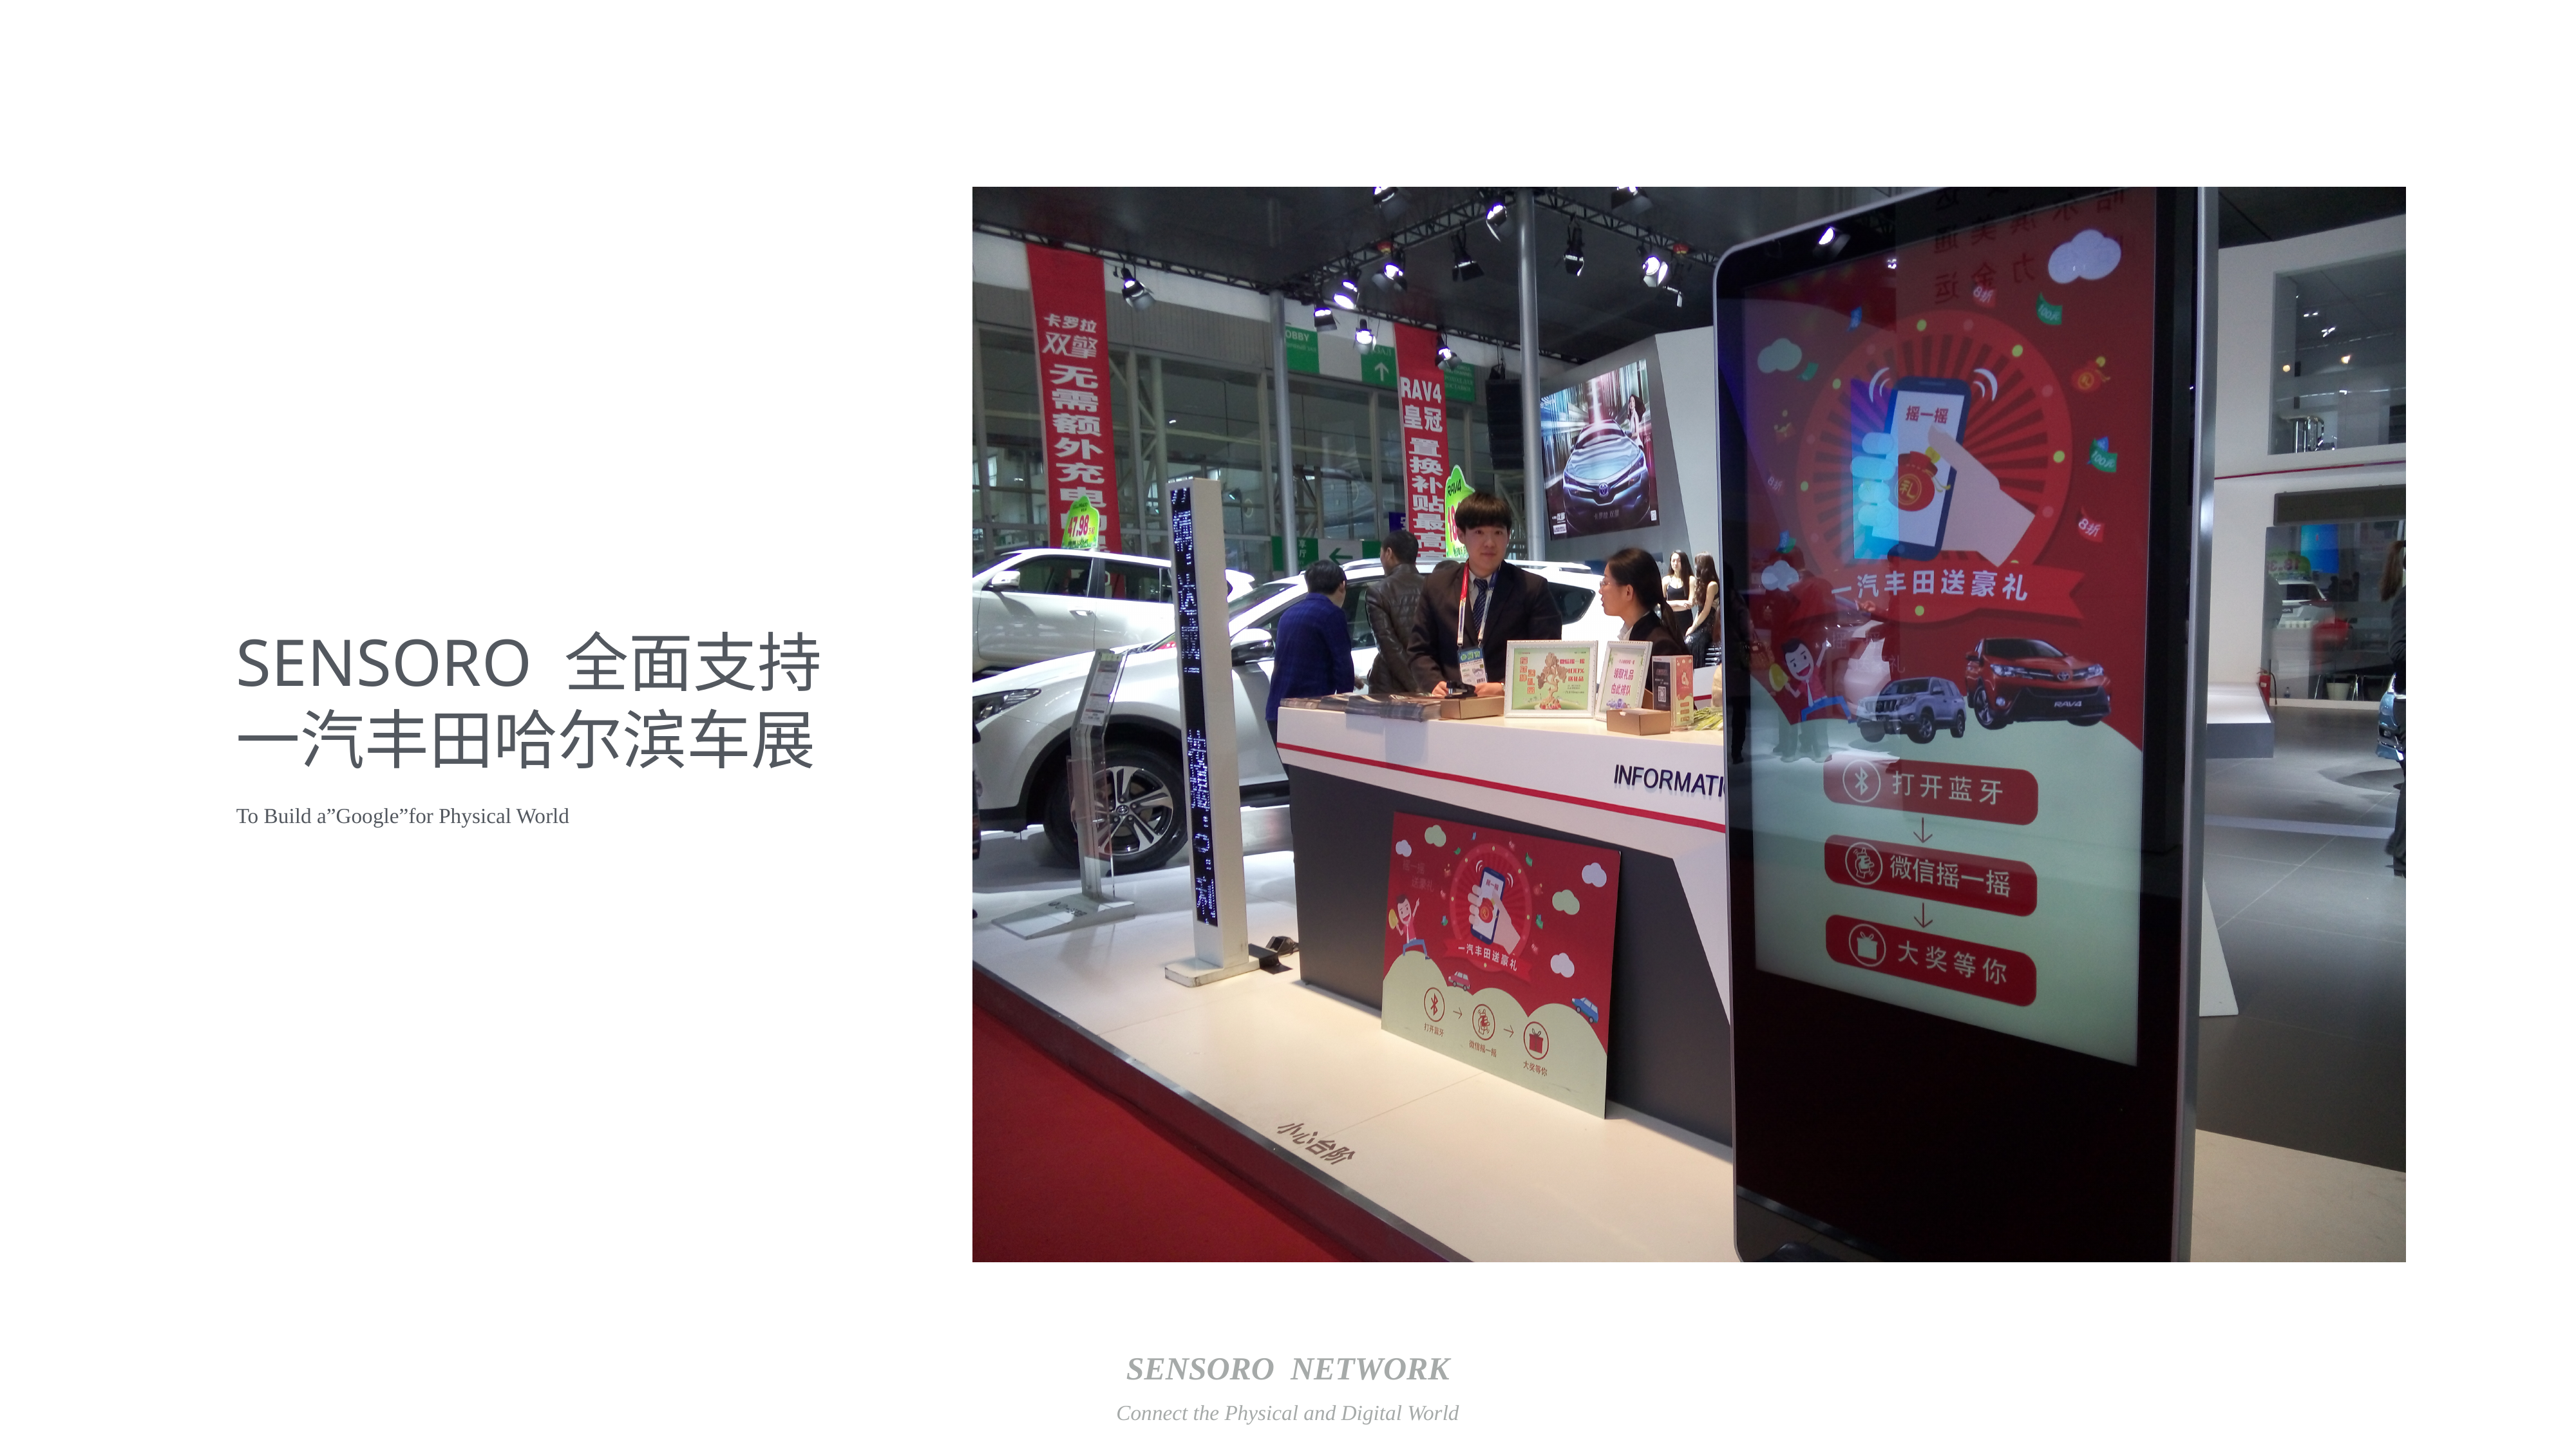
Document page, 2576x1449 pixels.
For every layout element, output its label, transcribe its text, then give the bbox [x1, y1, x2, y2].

text_box SENSORO 全面支持 一汽丰田哈尔滨车展 To Build a”Google”for Physical World [229, 614, 830, 835]
text_box SENSORO NETWORK Connect the Physical and Digital World [1108, 1320, 1468, 1432]
picture [972, 187, 2406, 1262]
